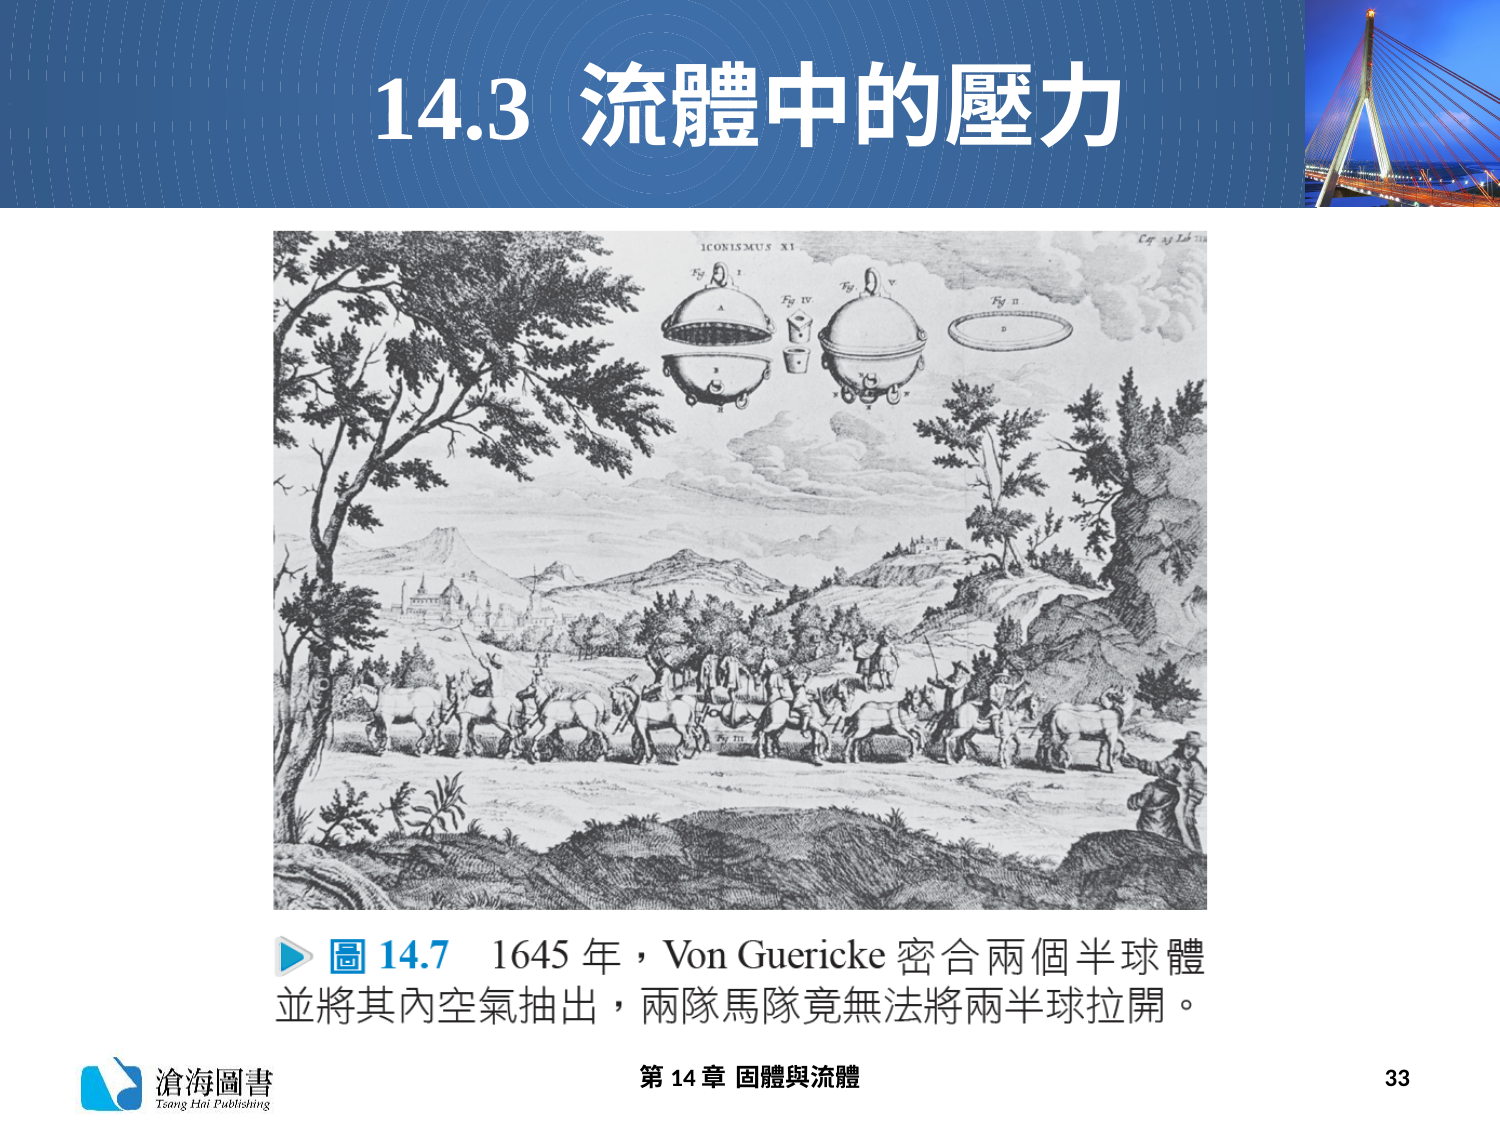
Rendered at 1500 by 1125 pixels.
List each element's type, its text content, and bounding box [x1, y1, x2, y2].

picture [75, 1049, 274, 1118]
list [267, 219, 1233, 1043]
picture [1305, 0, 1500, 207]
footer 第14章 固體與流體 [512, 1052, 988, 1107]
slide_number 33 [1074, 1046, 1425, 1107]
title 14.3 流體中的壓力 [75, 21, 1425, 185]
